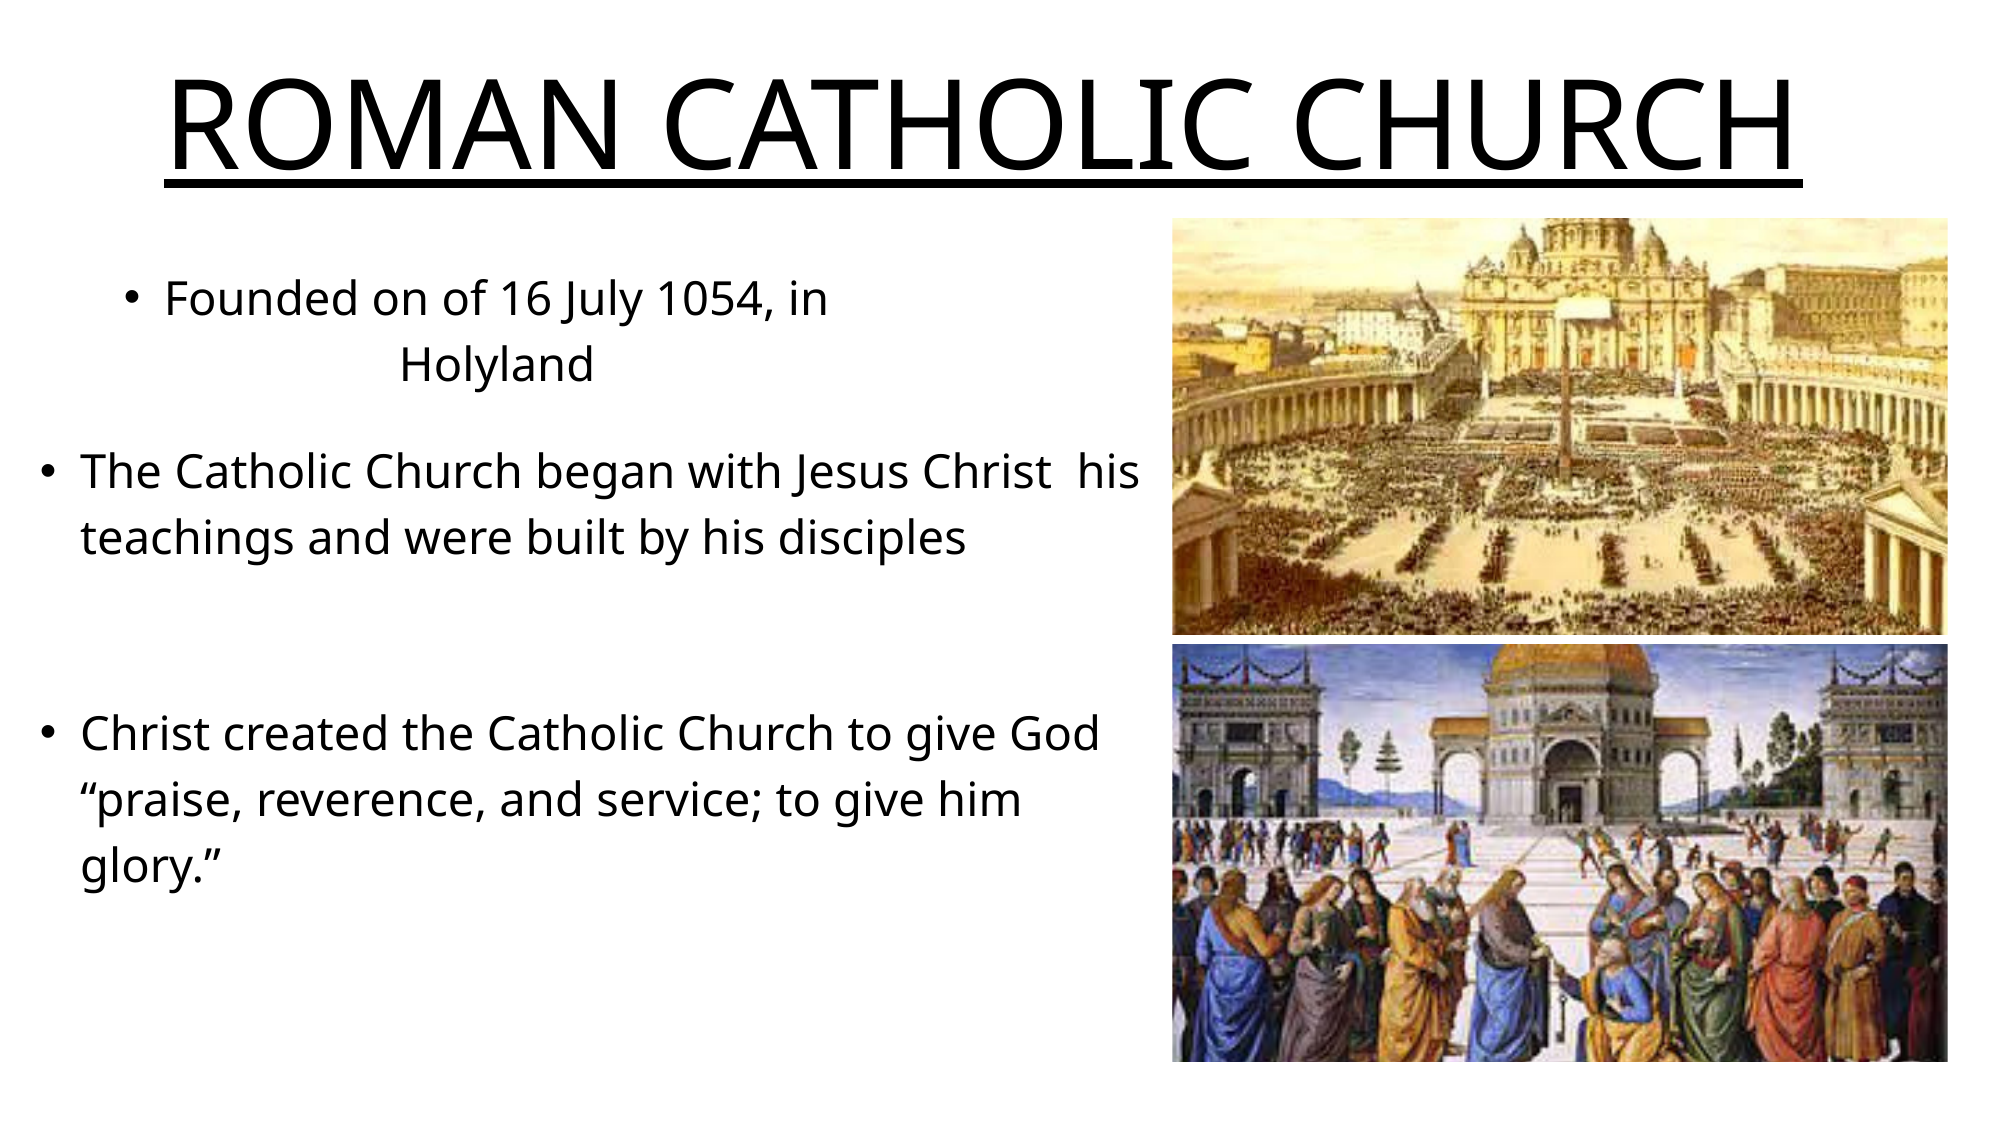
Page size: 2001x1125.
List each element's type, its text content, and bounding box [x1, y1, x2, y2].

text_box Christ created the Catholic Church to give God “praise, reverence, and service; to give him glory.” [0, 693, 1148, 892]
text_box Founded on of 16 July 1054, in Holyland [0, 258, 915, 392]
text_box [1172, 217, 1948, 1062]
text_box The Catholic Church began with Jesus Christ his teachings and were built by his disciples [0, 432, 1148, 565]
text_box ROMAN CATHOLIC CHURCH [112, 19, 1887, 195]
